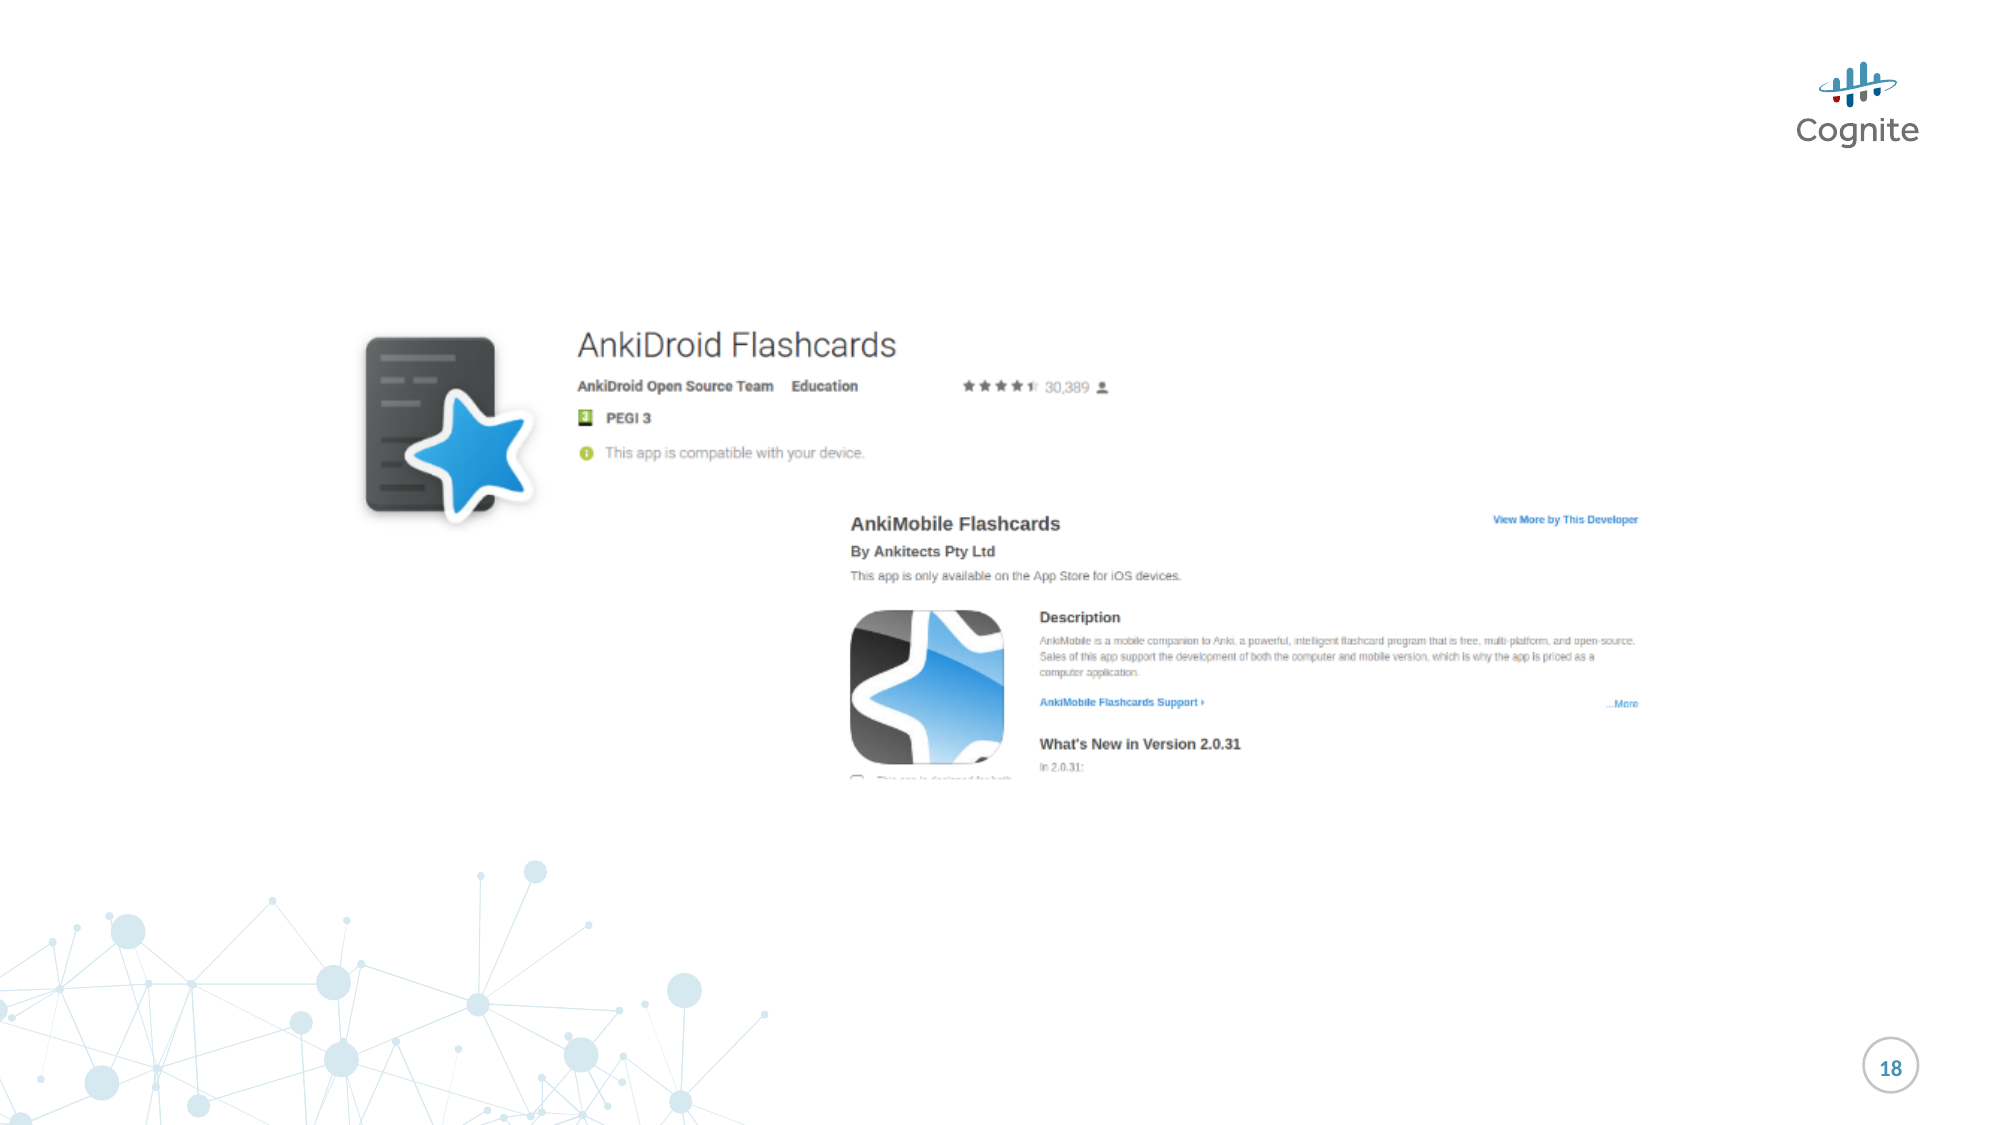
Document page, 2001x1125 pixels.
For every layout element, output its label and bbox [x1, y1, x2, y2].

picture [343, 308, 1675, 817]
